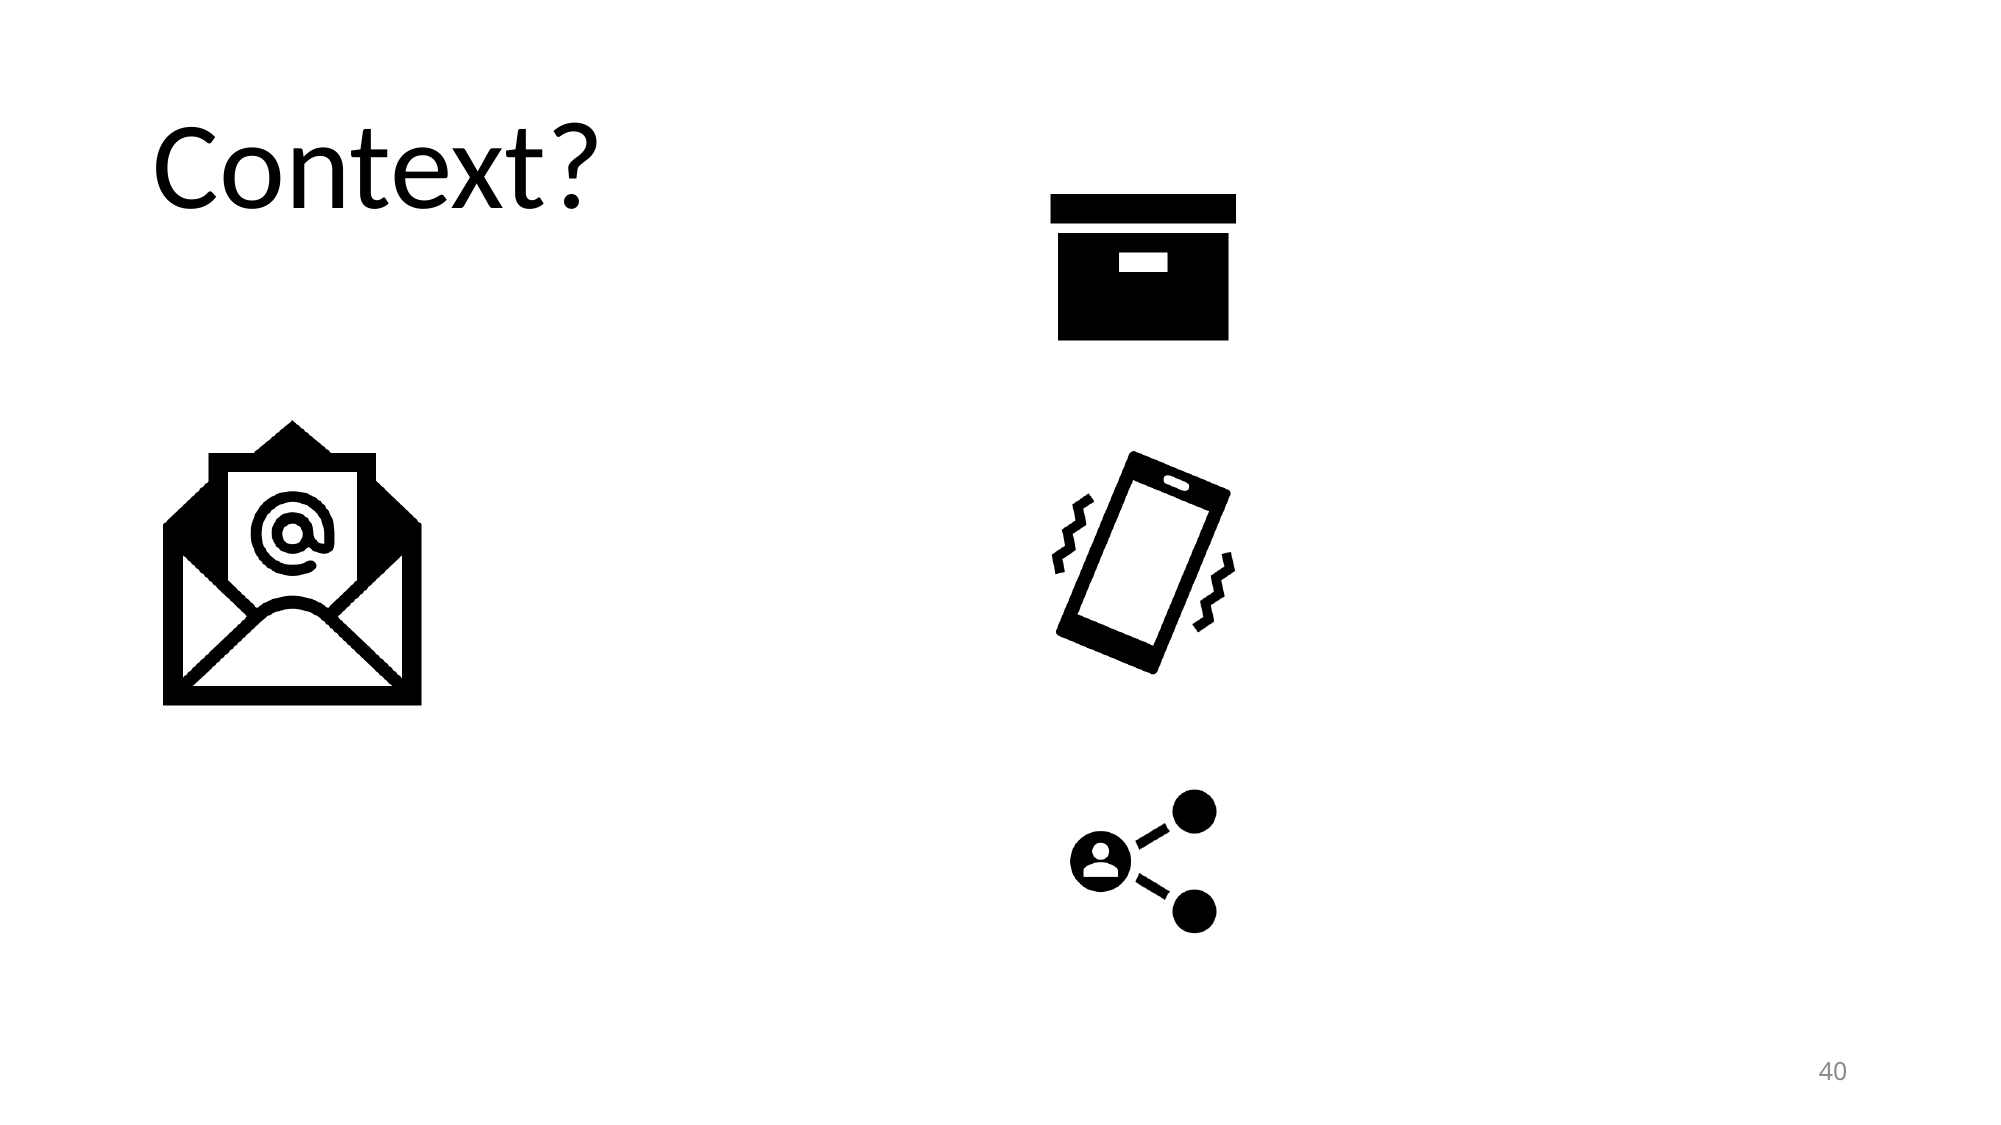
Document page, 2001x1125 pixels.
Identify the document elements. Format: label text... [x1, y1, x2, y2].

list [137, 407, 447, 718]
picture [1026, 741, 1260, 975]
slide_number 40 [1412, 1042, 1863, 1103]
picture [1026, 150, 1260, 384]
title Context? [137, 59, 1863, 278]
picture [1026, 446, 1260, 679]
